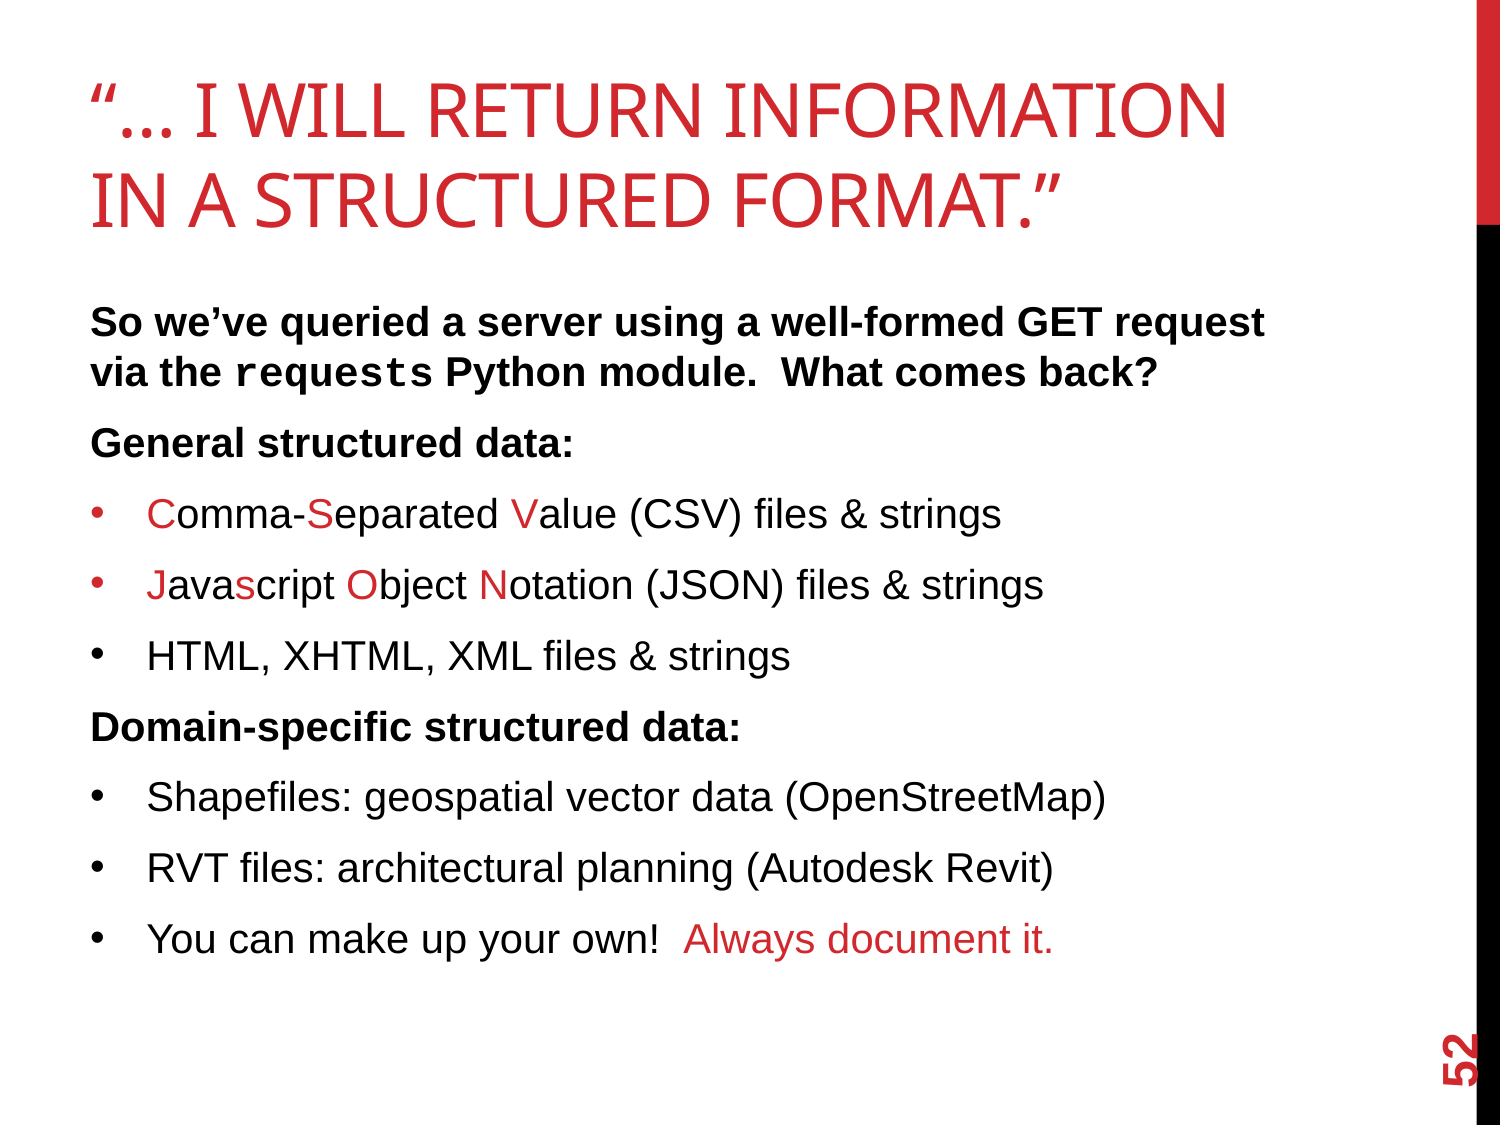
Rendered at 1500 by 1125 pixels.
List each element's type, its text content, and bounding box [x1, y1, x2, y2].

title “… I will return information in a structured format.” [75, 25, 1325, 250]
slide_number 52 [1427, 887, 1488, 1104]
list So we’ve queried a server using a well-formed GET request via the requests Python module. What comes back? General structured data: Comma-Separated Value (CSV) files & strings Javascript Object Notation (JSON) files & strings HTML, XHTML, XML files & strings Domain-specific structured data: Shapefiles: geospatial vector data (OpenStreetMap) RVT files: architectural planning (Autodesk Revit) You can make up your own! Always document it. [75, 287, 1325, 1005]
